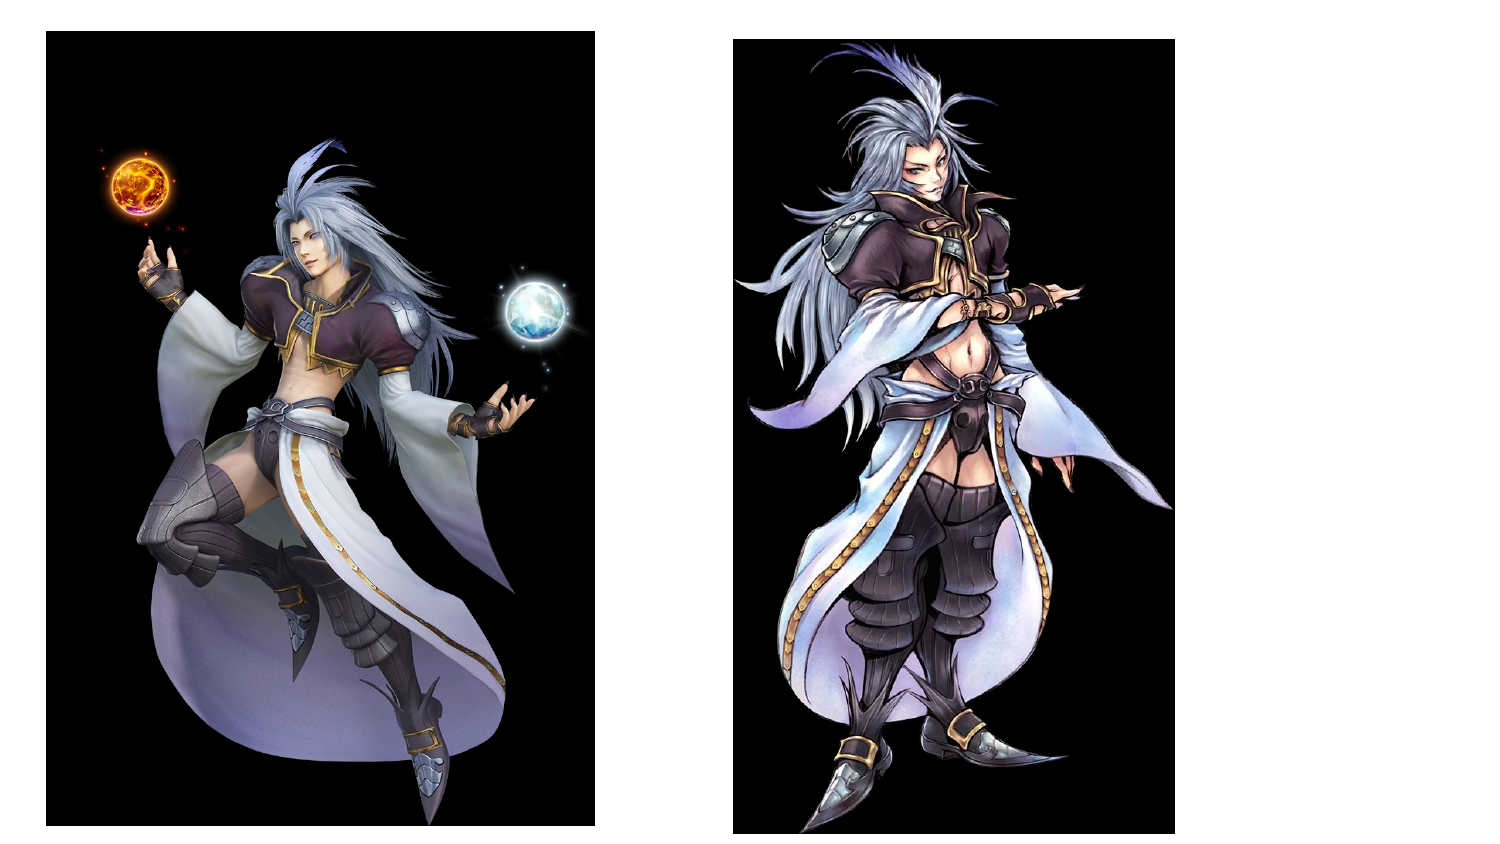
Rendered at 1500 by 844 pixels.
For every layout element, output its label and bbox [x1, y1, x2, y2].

picture [46, 31, 595, 826]
picture [733, 39, 1175, 834]
